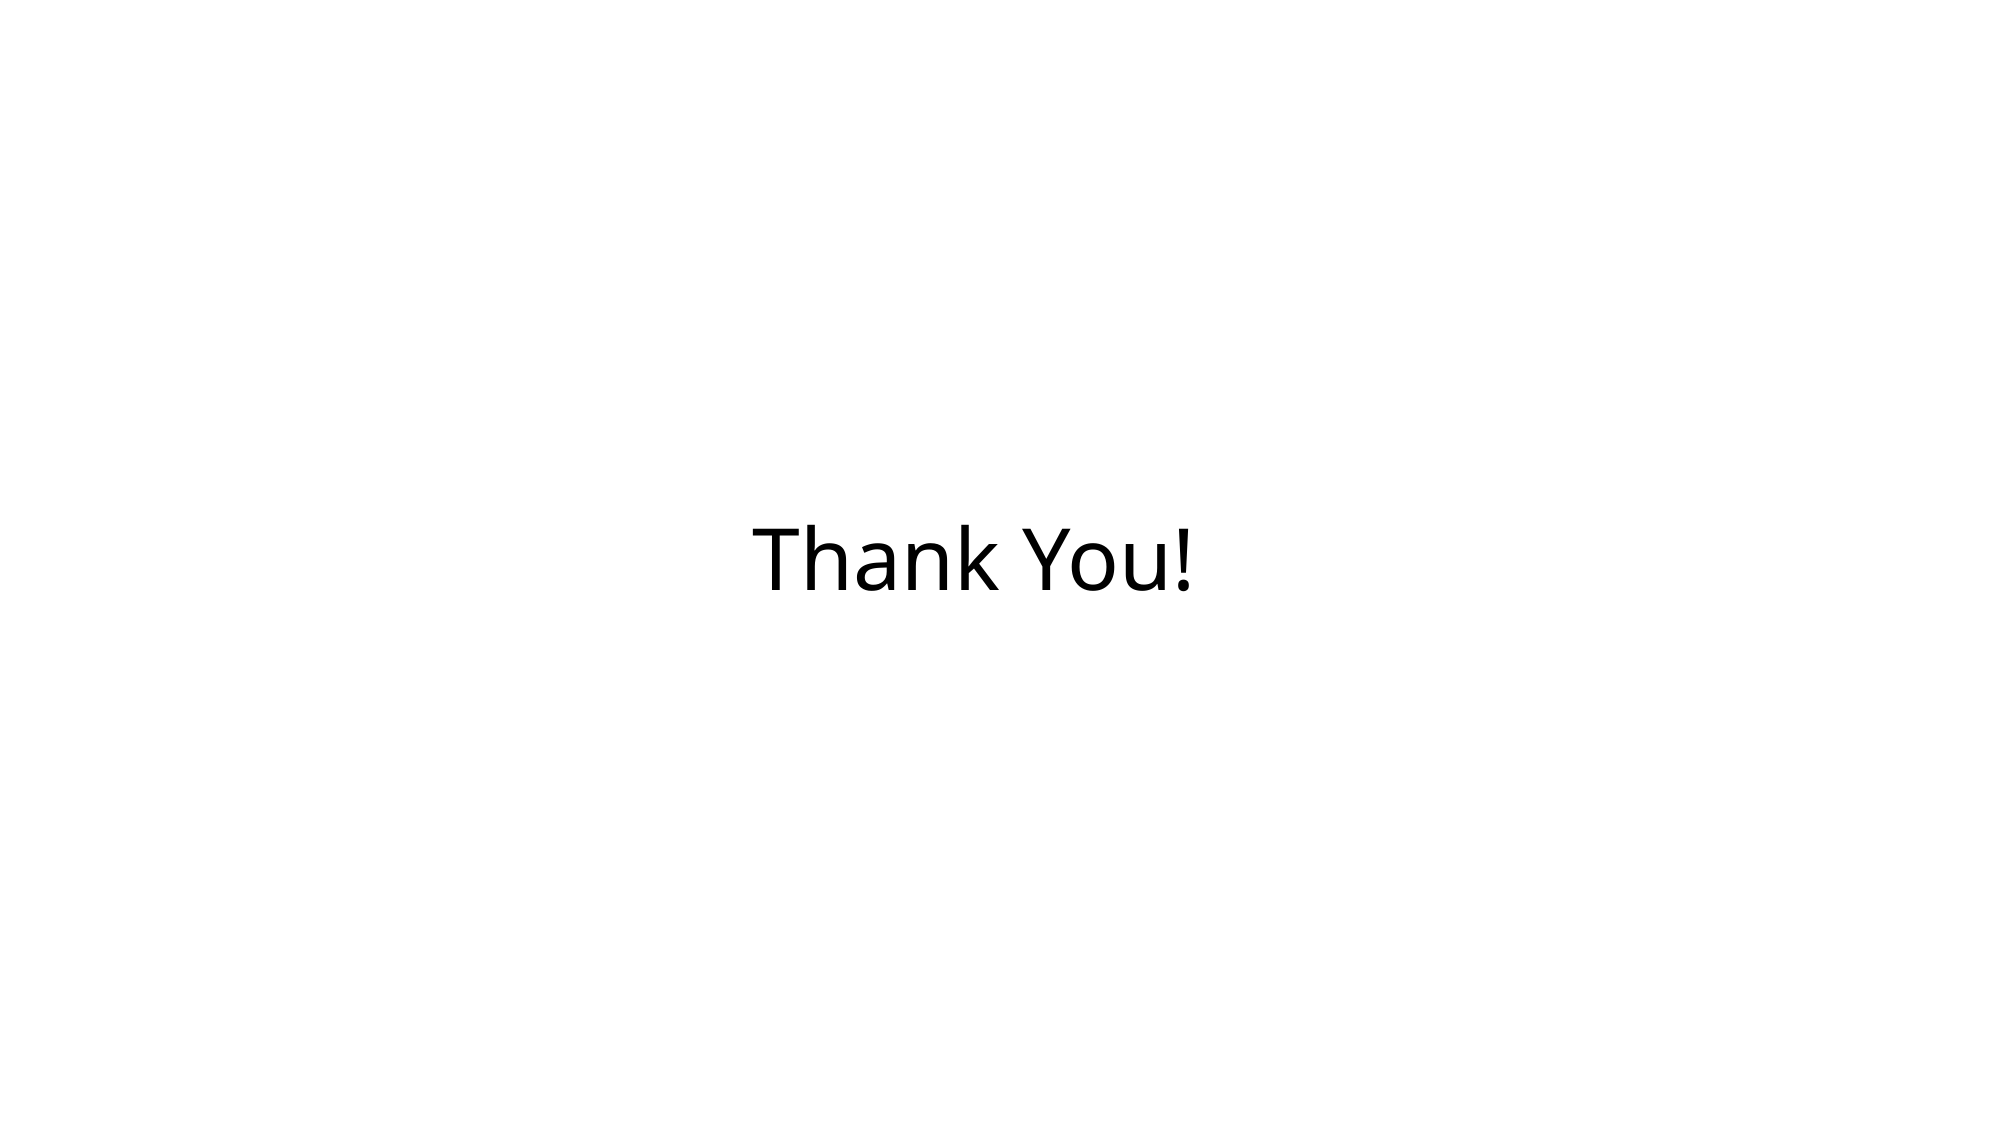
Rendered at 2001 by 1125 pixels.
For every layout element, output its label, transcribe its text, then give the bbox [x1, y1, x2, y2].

title Thank You! [737, 475, 1263, 650]
